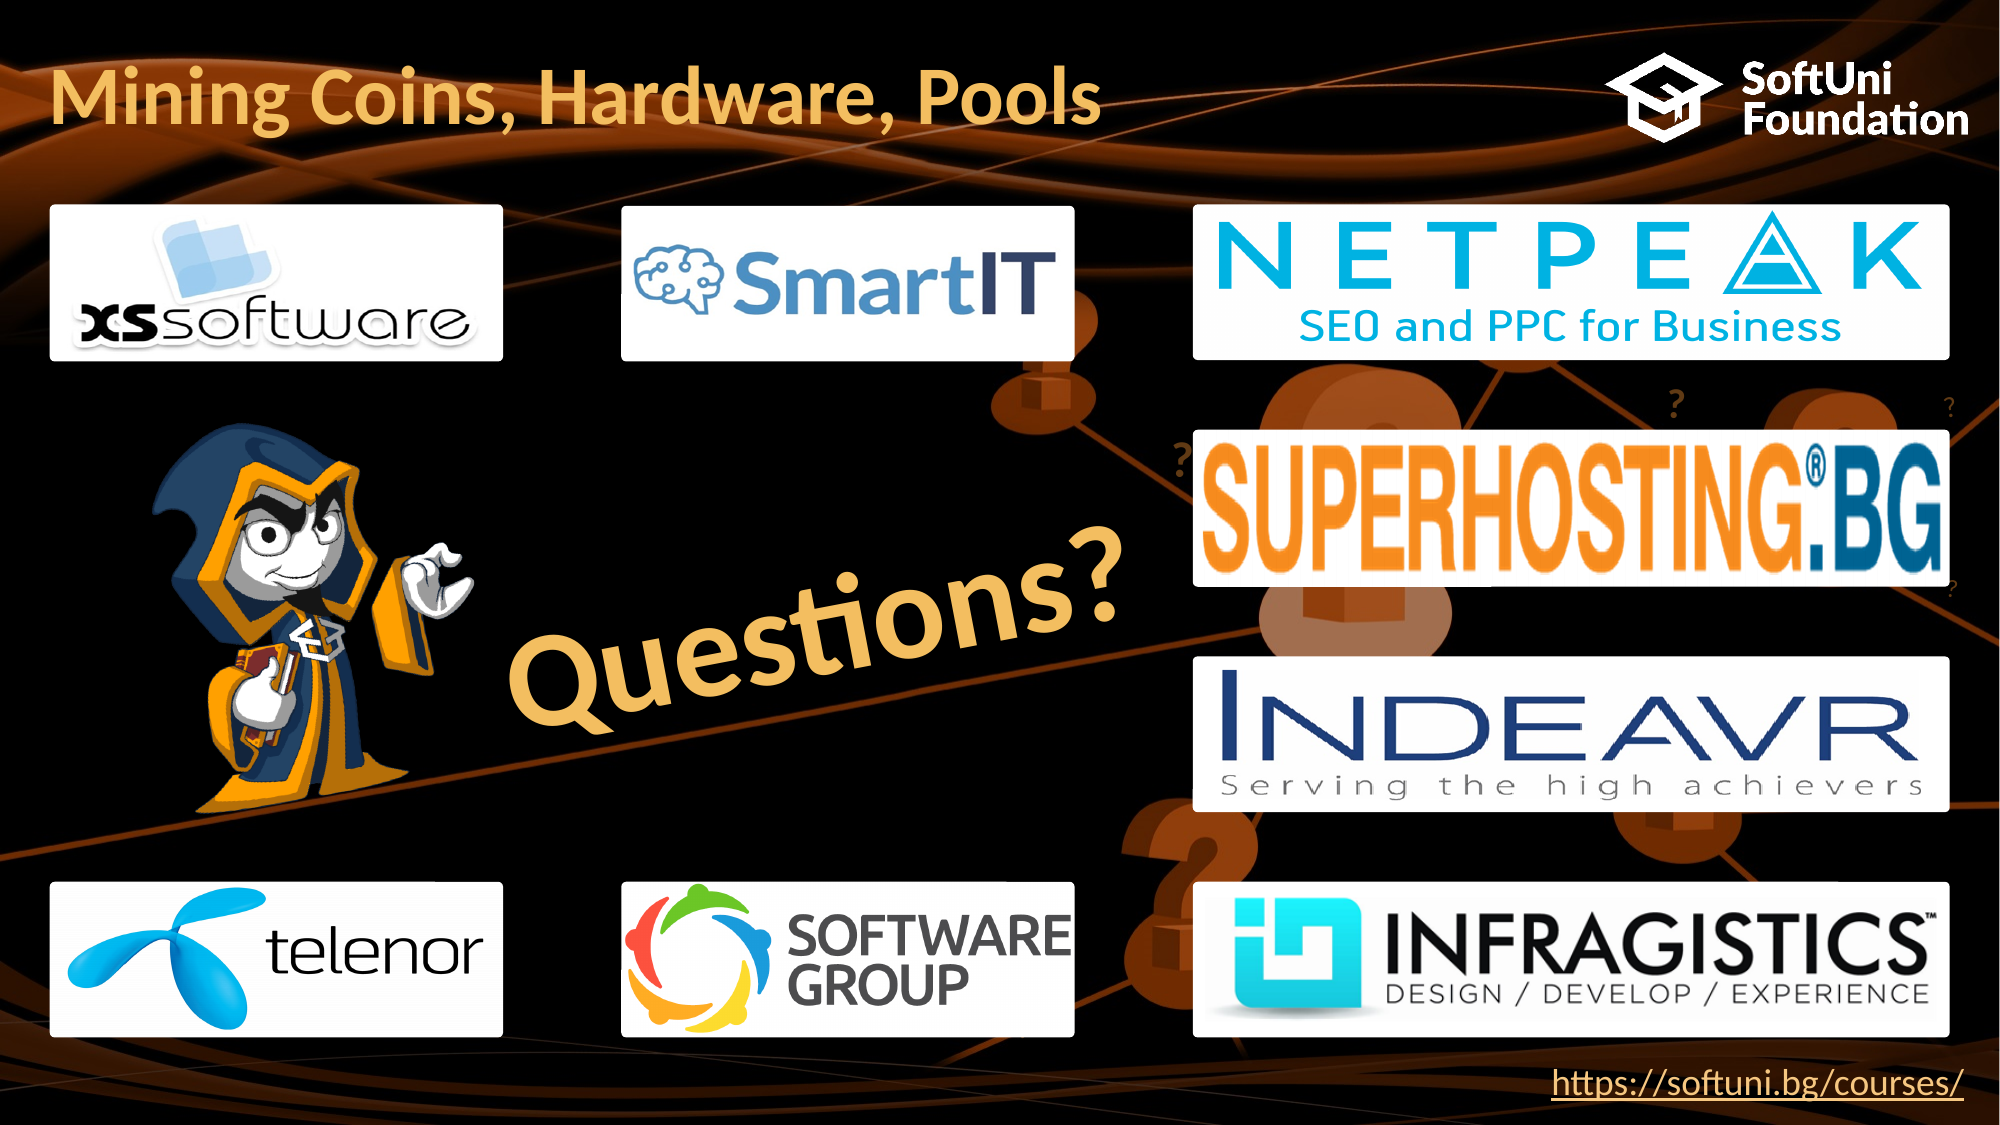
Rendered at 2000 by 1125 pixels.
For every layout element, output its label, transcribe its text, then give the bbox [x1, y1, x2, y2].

list https://softuni.bg/courses/ [250, 1050, 1971, 1108]
title Mining Coins, Hardware, Pools [30, 6, 1602, 189]
picture [0, 0, 2000, 1125]
